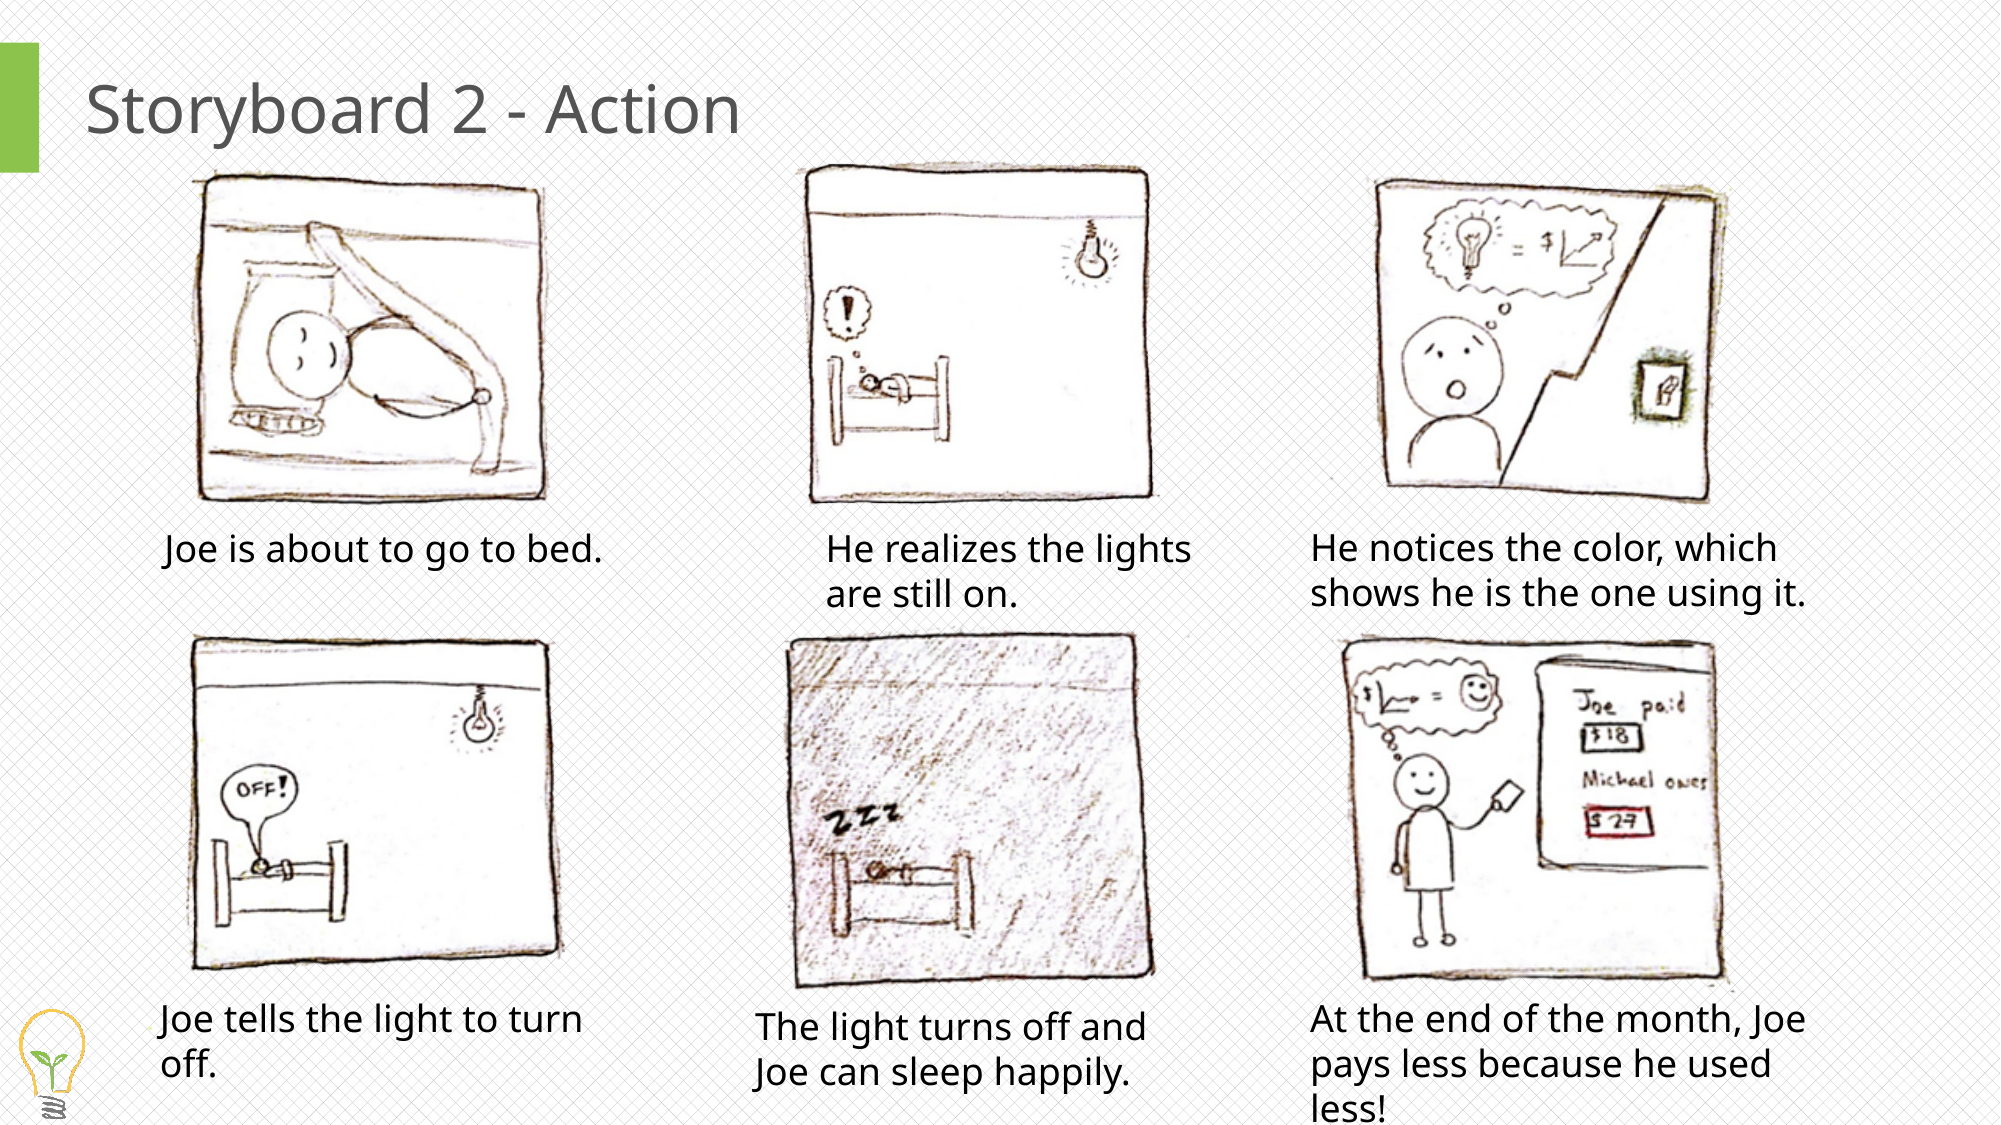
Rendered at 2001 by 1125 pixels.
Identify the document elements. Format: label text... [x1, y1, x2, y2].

picture [149, 606, 584, 1041]
text_box He notices the color, which shows he is the one using it. [1772, 516, 1839, 622]
picture [138, 126, 579, 567]
picture [739, 577, 1194, 1032]
text_box Joe tells the light to turn off. [145, 987, 652, 1093]
text_box Joe is about to go to bed. [149, 517, 656, 578]
text_box The light turns off and Joe can sleep happily. [740, 995, 1213, 1101]
text_box He notices the color, which shows he is the one using it. [1295, 516, 1325, 622]
picture [779, 145, 1170, 517]
picture [1302, 125, 1796, 1049]
text_box At the end of the month, Joe pays less because he used less! [1295, 987, 1863, 1125]
picture [19, 1009, 85, 1119]
title Storyboard 2 - Action [70, 42, 1489, 171]
text_box He realizes the lights are still on. [810, 517, 1242, 623]
